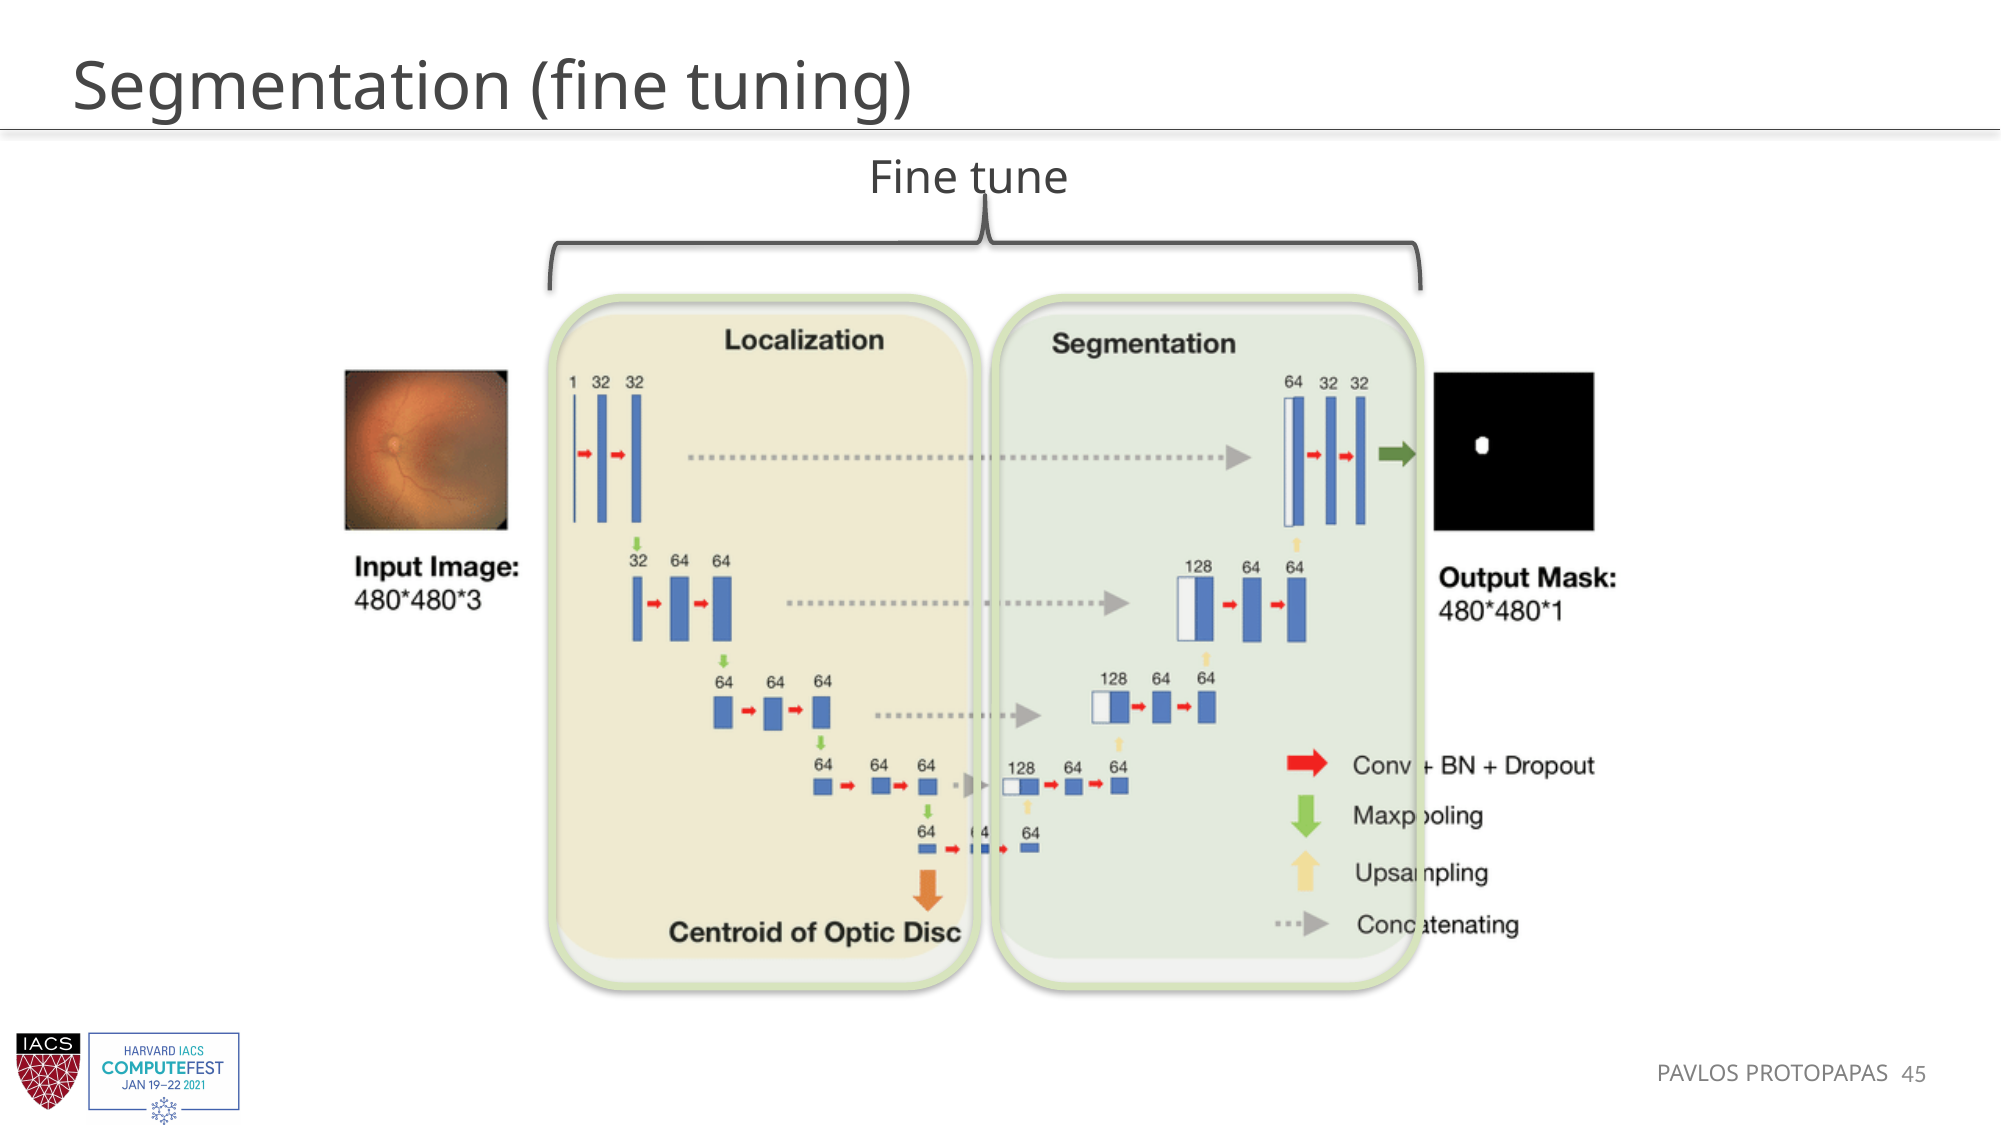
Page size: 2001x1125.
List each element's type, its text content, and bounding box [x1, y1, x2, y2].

picture [14, 1033, 82, 1110]
picture [1421, 217, 1642, 964]
title Segmentation (fine tuning) [57, 35, 1943, 162]
picture [86, 1030, 241, 1125]
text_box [549, 140, 1421, 987]
slide_number 45 [1475, 1042, 1942, 1103]
picture [313, 217, 549, 964]
